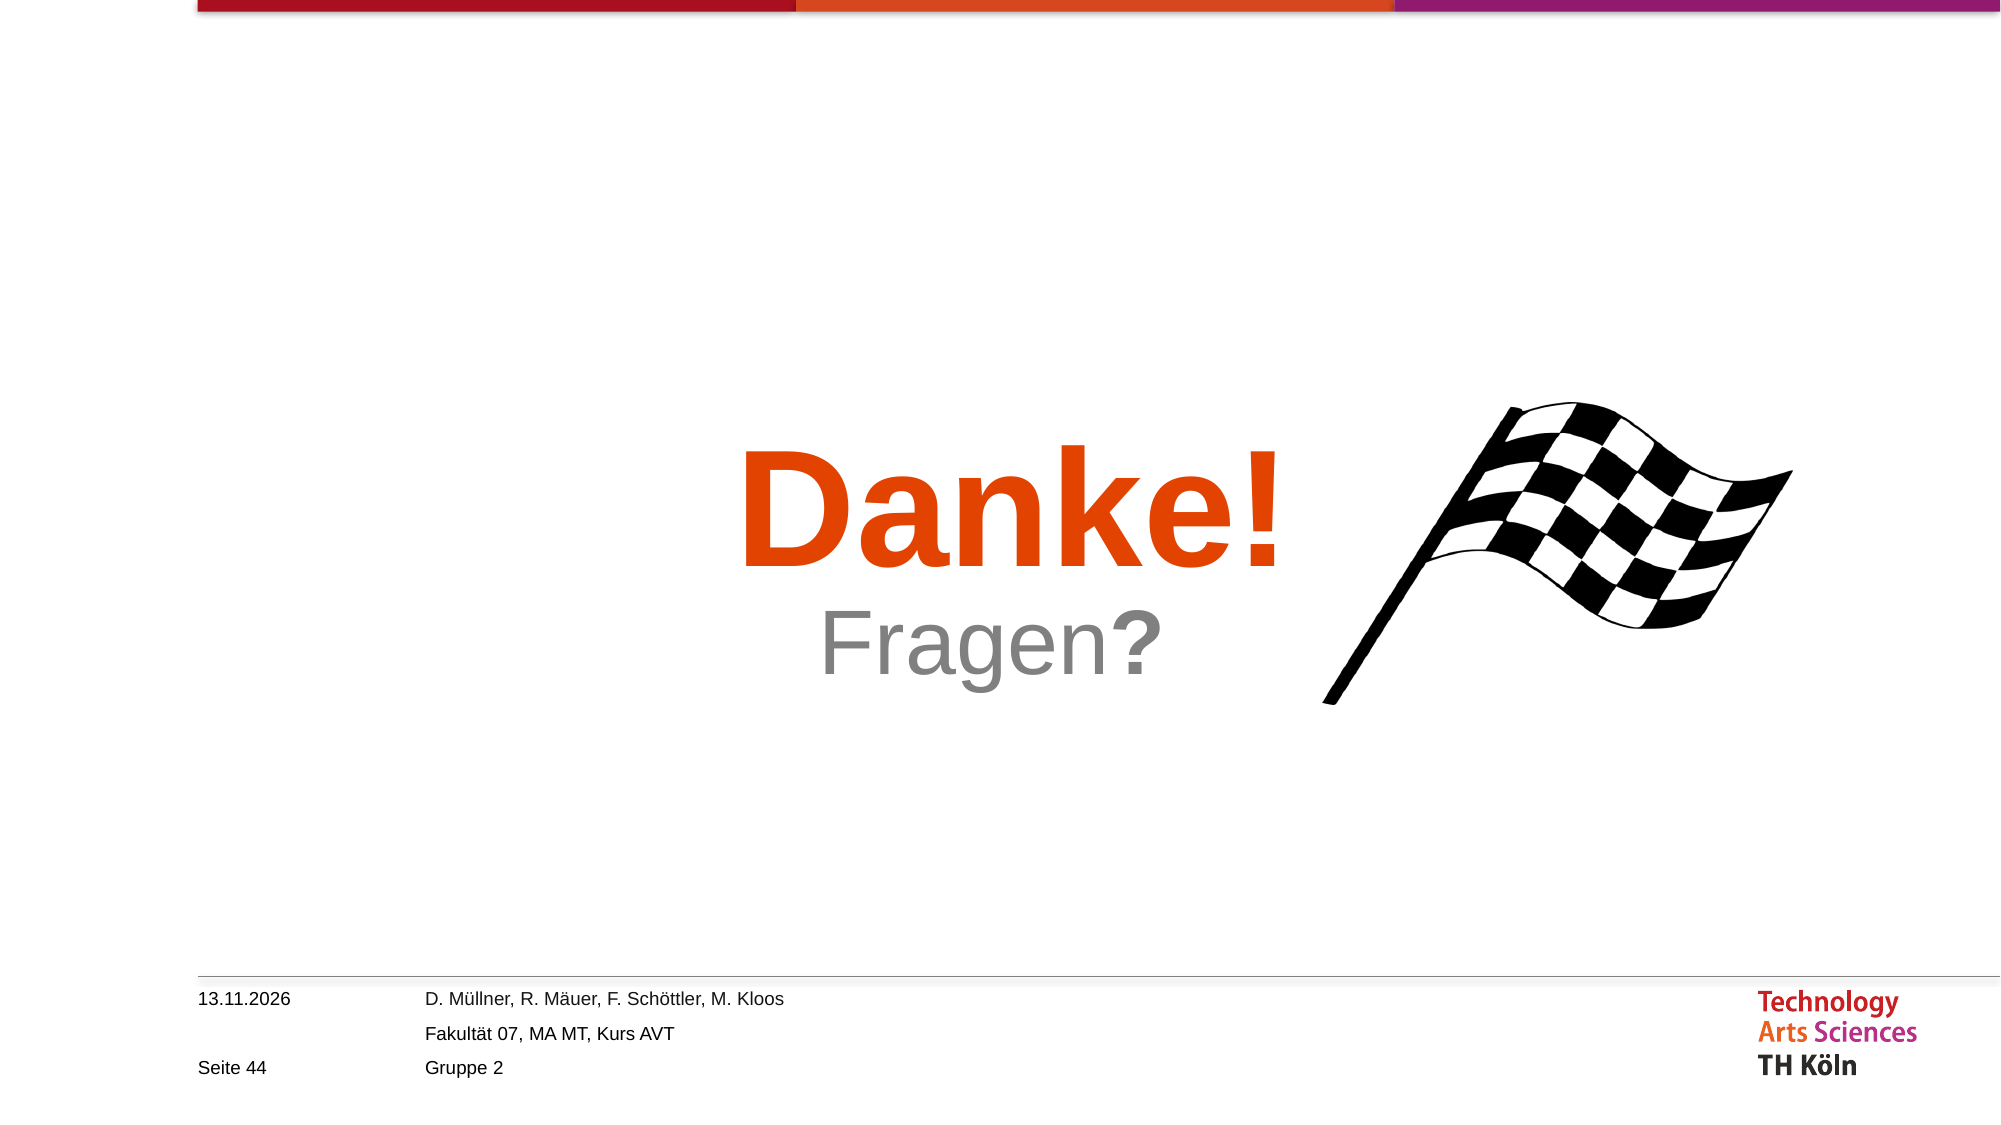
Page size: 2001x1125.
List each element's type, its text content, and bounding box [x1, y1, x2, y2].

text_box Danke! [721, 392, 1307, 608]
picture [1321, 401, 1793, 705]
text_box Fragen? [804, 608, 1181, 700]
slide_number Seite 44 [197, 1043, 411, 1079]
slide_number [197, 986, 411, 1016]
